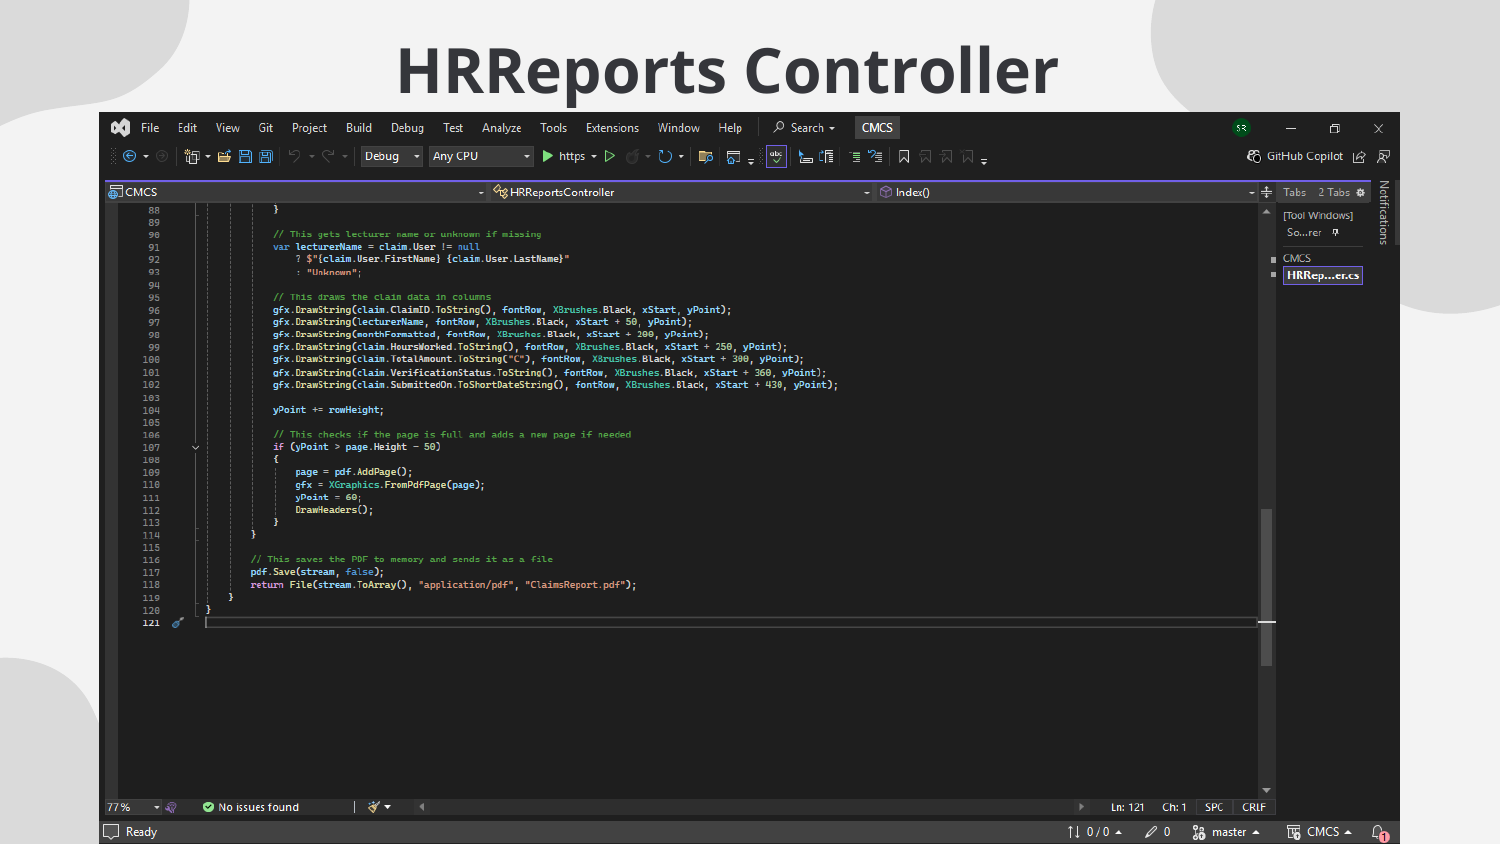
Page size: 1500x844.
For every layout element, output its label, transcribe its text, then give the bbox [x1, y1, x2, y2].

picture [99, 112, 1401, 844]
title HRReports Controller [380, 16, 1120, 111]
